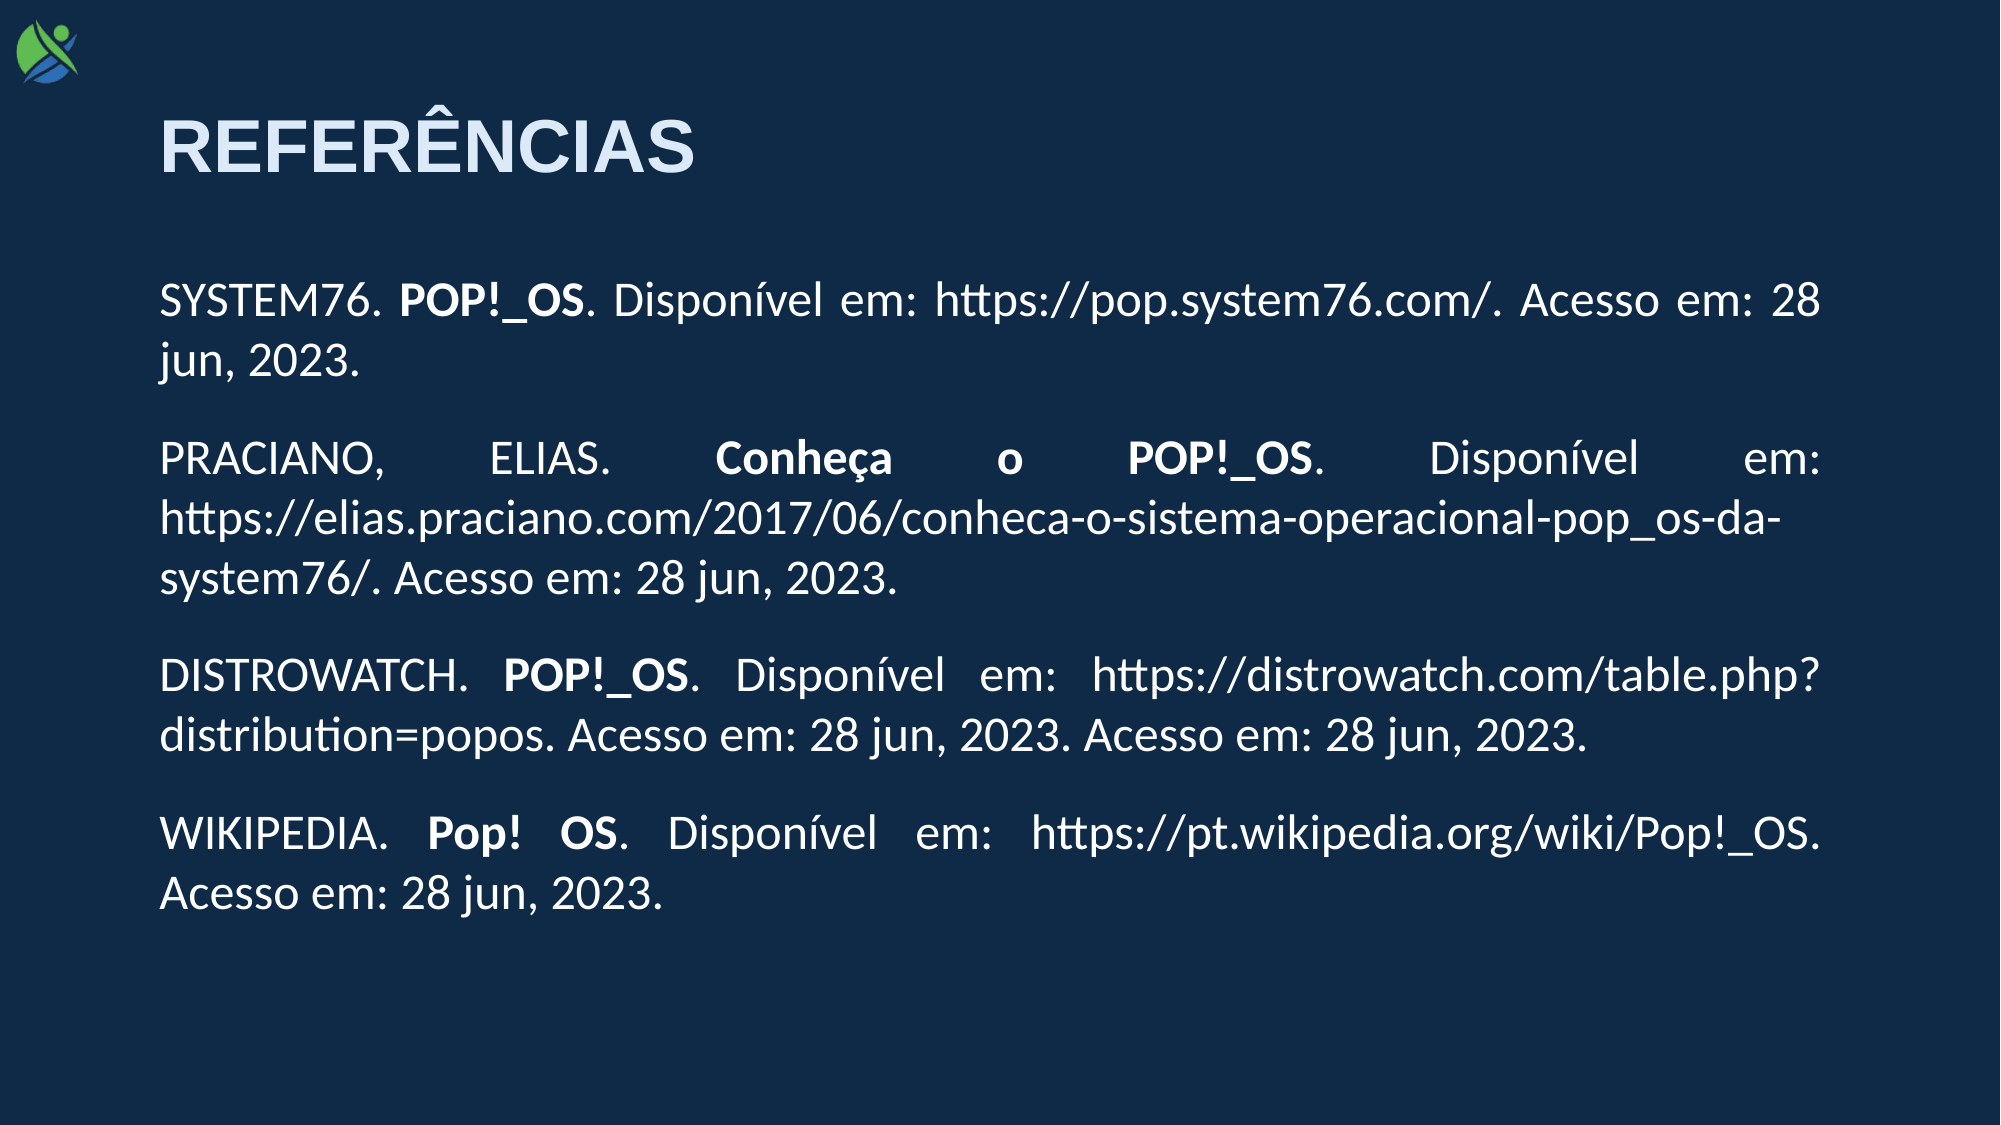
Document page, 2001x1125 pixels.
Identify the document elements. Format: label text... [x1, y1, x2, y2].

text_box REFERÊNCIAS [144, 90, 1253, 196]
text_box SYSTEM76. POP!_OS. Disponível em: https://pop.system76.com/. Acesso em: 28 jun, 2023. PRACIANO, ELIAS. Conheça o POP!_OS. Disponível em: https://elias.praciano.com/2017/06/conheca-o-sistema-operacional-pop_os-da-system76/. Acesso em: 28 jun, 2023. DISTROWATCH. POP!_OS. Disponível em: https://distrowatch.com/table.php?distribution=popos. Acesso em: 28 jun, 2023. Acesso em: 28 jun, 2023. WIKIPEDIA. Pop! OS. Disponível em: https://pt.wikipedia.org/wiki/Pop!_OS. Acesso em: 28 jun, 2023. [144, 259, 1837, 1125]
picture [0, 0, 205, 91]
